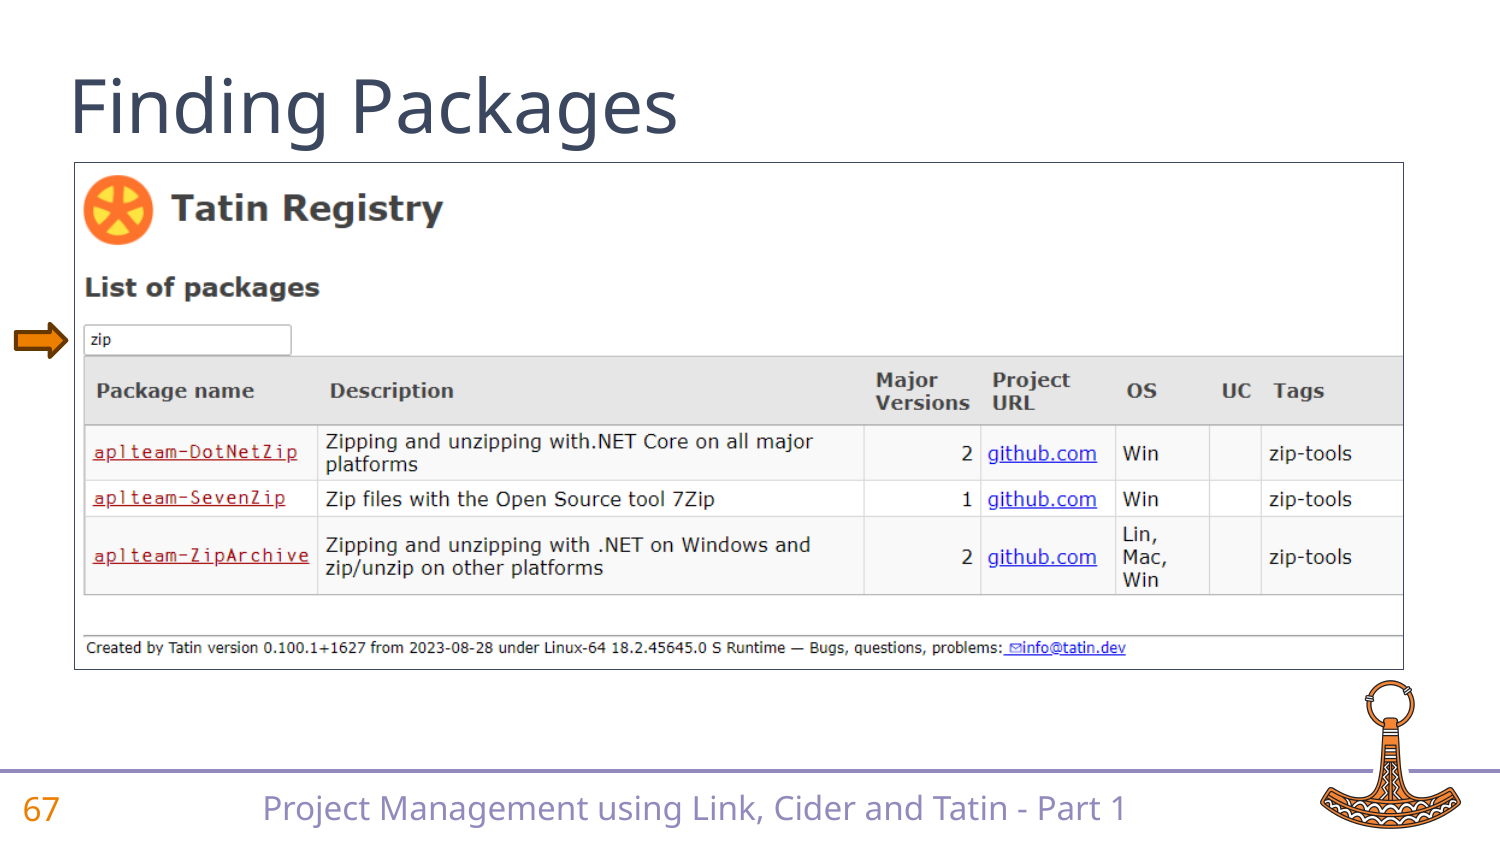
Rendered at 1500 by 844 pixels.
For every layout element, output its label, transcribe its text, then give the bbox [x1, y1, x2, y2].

picture [1320, 680, 1461, 829]
title Finding Packages [53, 43, 1203, 157]
picture [74, 162, 1404, 671]
text_box [13, 321, 68, 359]
